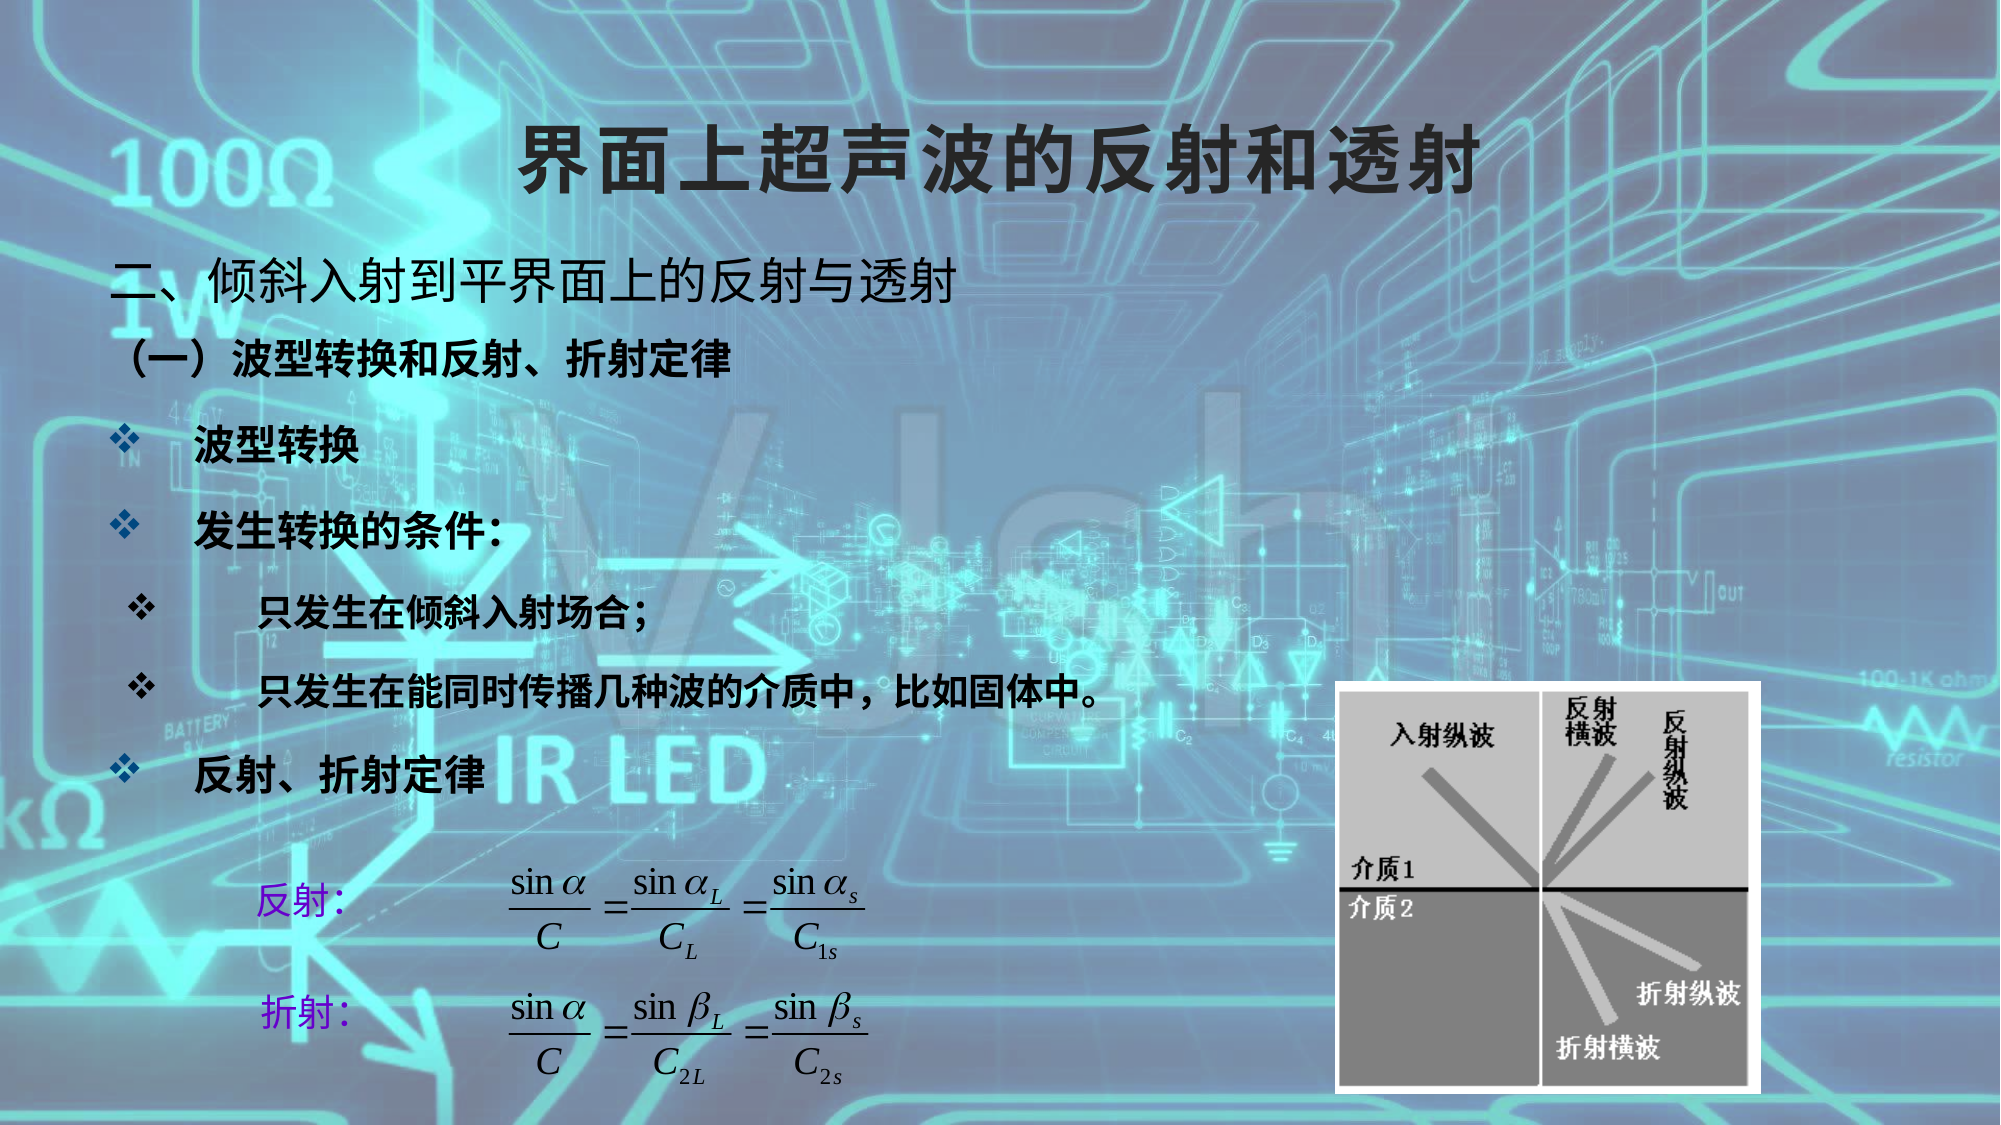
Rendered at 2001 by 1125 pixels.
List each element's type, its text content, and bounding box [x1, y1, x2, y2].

list （一）波型转换和反射、折射定律 波型转换 发生转换的条件： 只发生在倾斜入射场合； 只发生在能同时传播几种波的介质中，比如固体中。 反射、折射定律 [106, 317, 1421, 1011]
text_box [1335, 681, 1761, 1094]
text_box 反射： [240, 869, 391, 929]
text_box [502, 981, 877, 1094]
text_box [502, 856, 874, 969]
title 界面上超声波的反射和透射 [99, 99, 1900, 216]
text_box 二、倾斜入射到平界面上的反射与透射 [108, 219, 1496, 301]
text_box 折射： [227, 981, 378, 1042]
